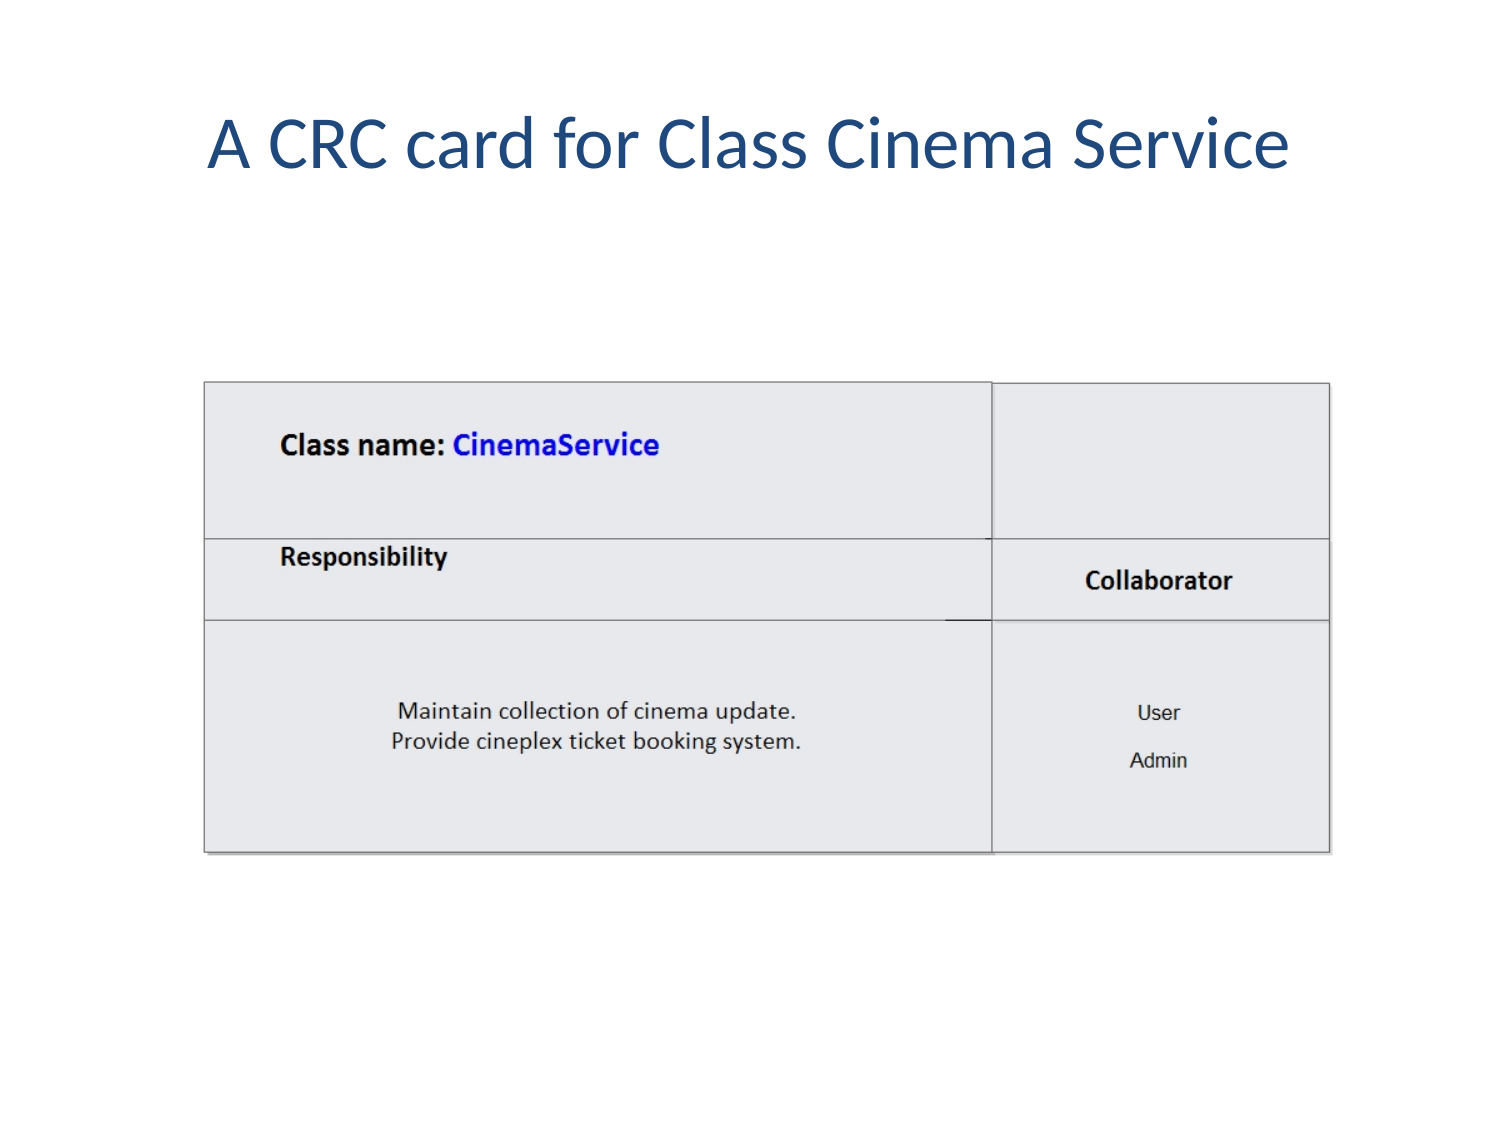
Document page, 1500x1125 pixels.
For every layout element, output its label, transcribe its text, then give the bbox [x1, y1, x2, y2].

picture [199, 374, 1334, 858]
title A CRC card for Class Cinema Service [75, 45, 1425, 233]
